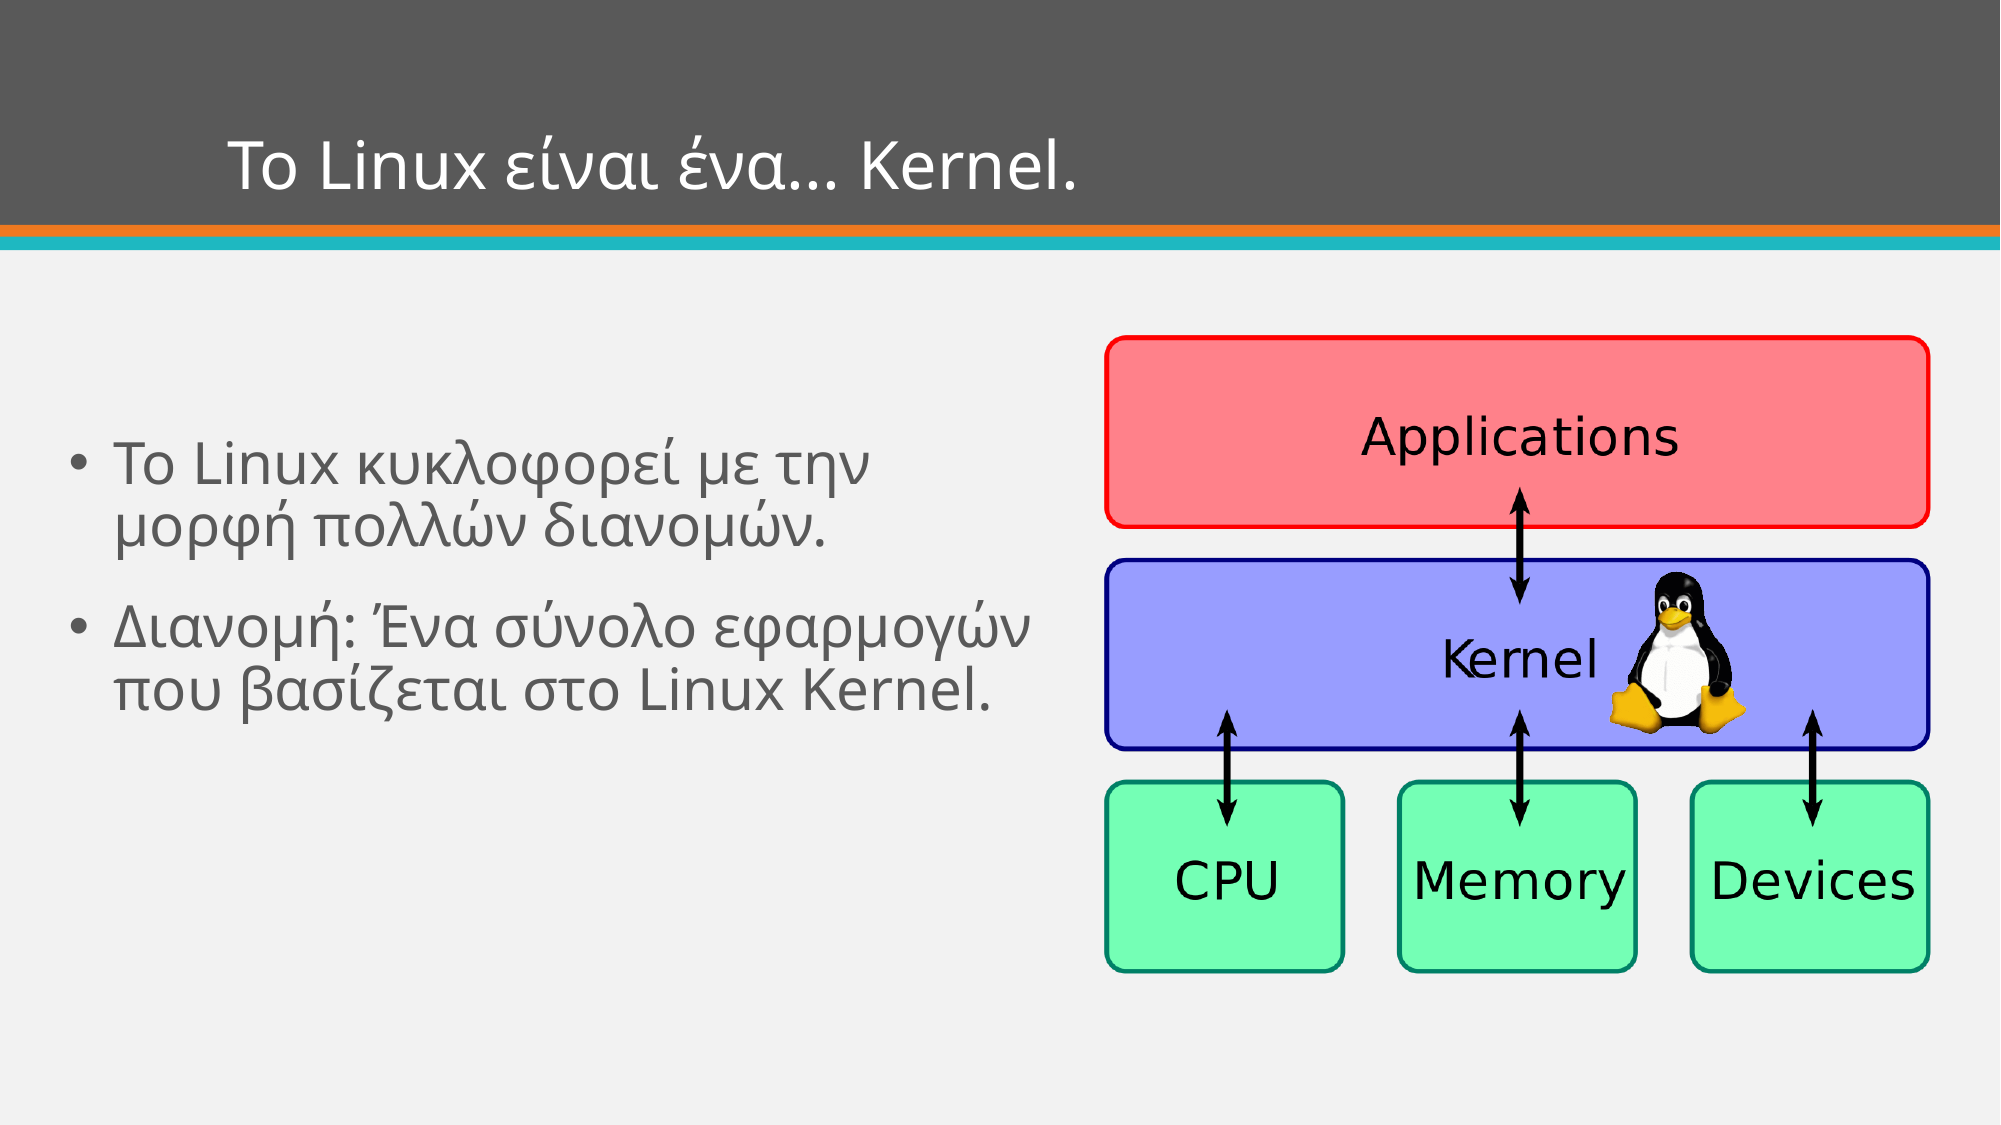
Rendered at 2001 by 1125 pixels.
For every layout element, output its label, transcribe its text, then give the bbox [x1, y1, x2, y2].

list Το Linux κυκλοφορεί με την μορφή πολλών διανομών. Διανομή: Ένα σύνολο εφαρμογών που βασίζεται στο Linux Kernel. [53, 426, 1070, 738]
picture [1070, 302, 1968, 1011]
title Το Linux είναι ένα... Kernel. [212, 41, 1788, 212]
